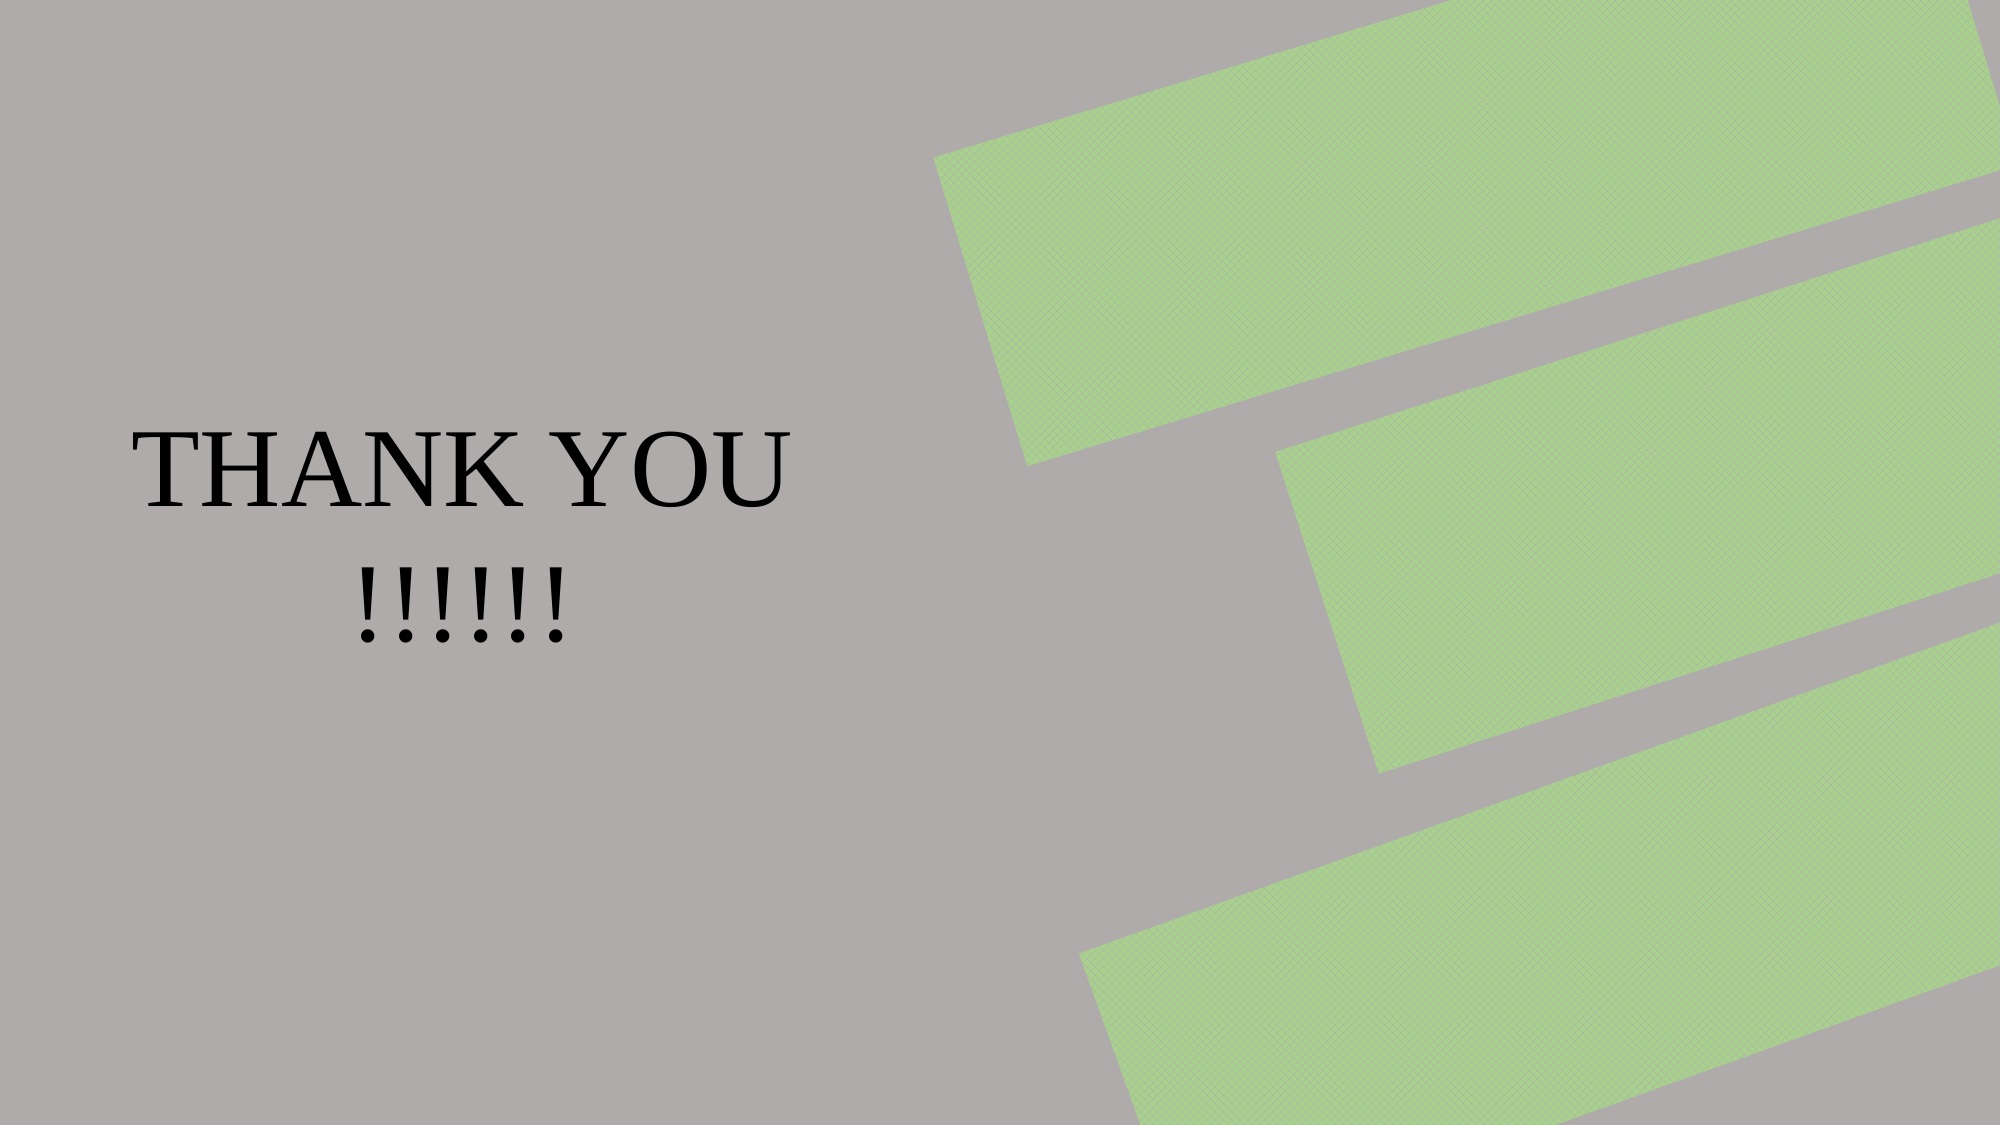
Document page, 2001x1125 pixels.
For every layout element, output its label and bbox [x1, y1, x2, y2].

text_box [957, 0, 2000, 1092]
text_box [35, 386, 896, 846]
